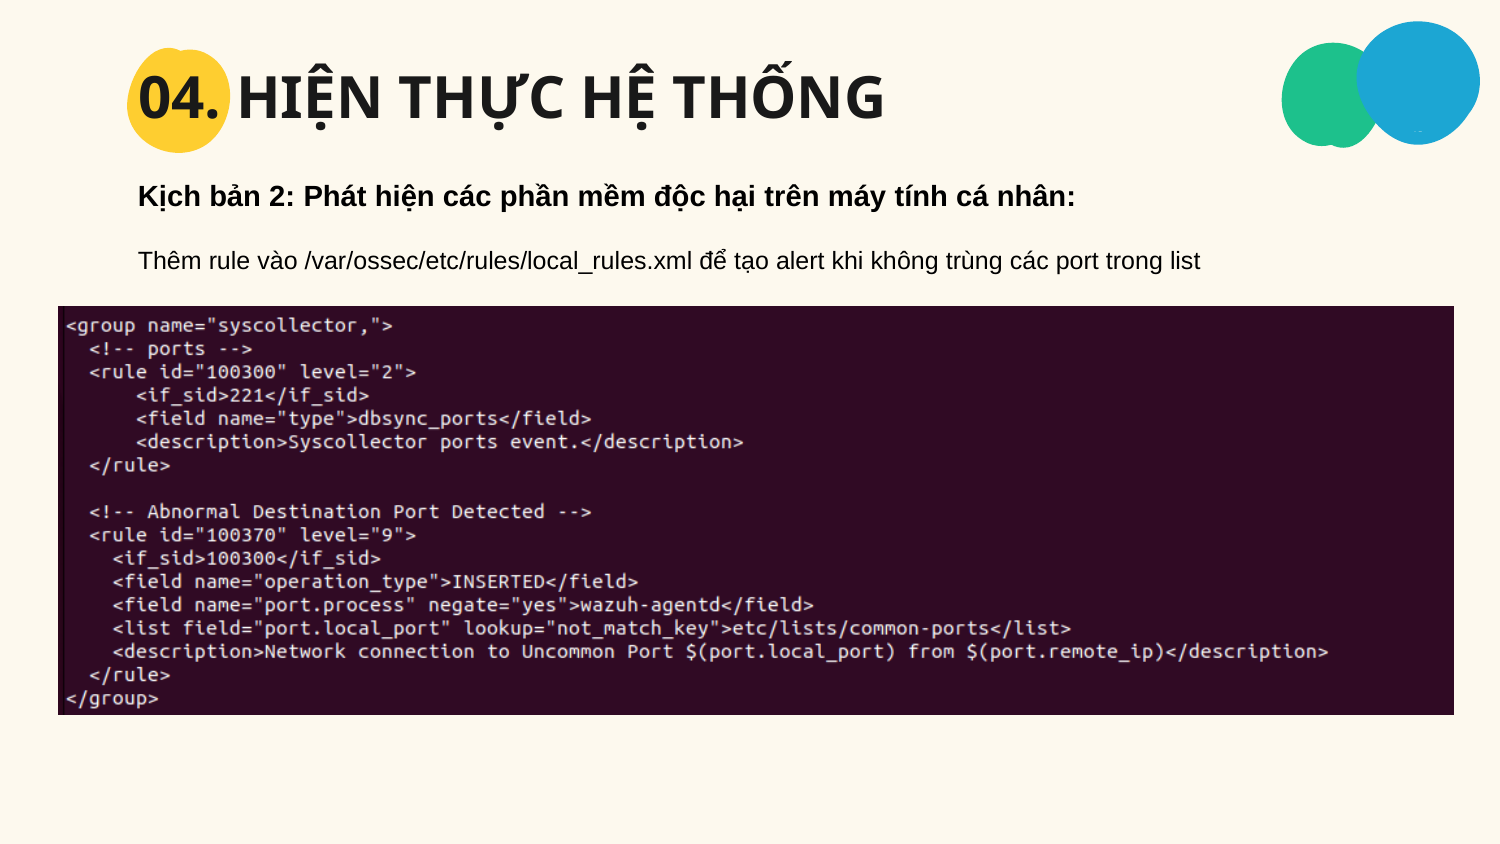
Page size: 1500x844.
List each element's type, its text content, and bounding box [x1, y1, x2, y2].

text_box Thêm rule vào /var/ossec/etc/rules/local_rules.xml để tạo alert khi không trùng các port trong list [122, 236, 1281, 282]
text_box [1356, 21, 1480, 145]
picture [58, 306, 1454, 715]
text_box Kịch bản 2: Phát hiện các phần mềm độc hại trên máy tính cá nhân: [122, 169, 1271, 220]
text_box [1307, 42, 1361, 50]
text_box [150, 145, 206, 153]
title 04. HIỆN THỰC HỆ THỐNG [123, 50, 1389, 145]
